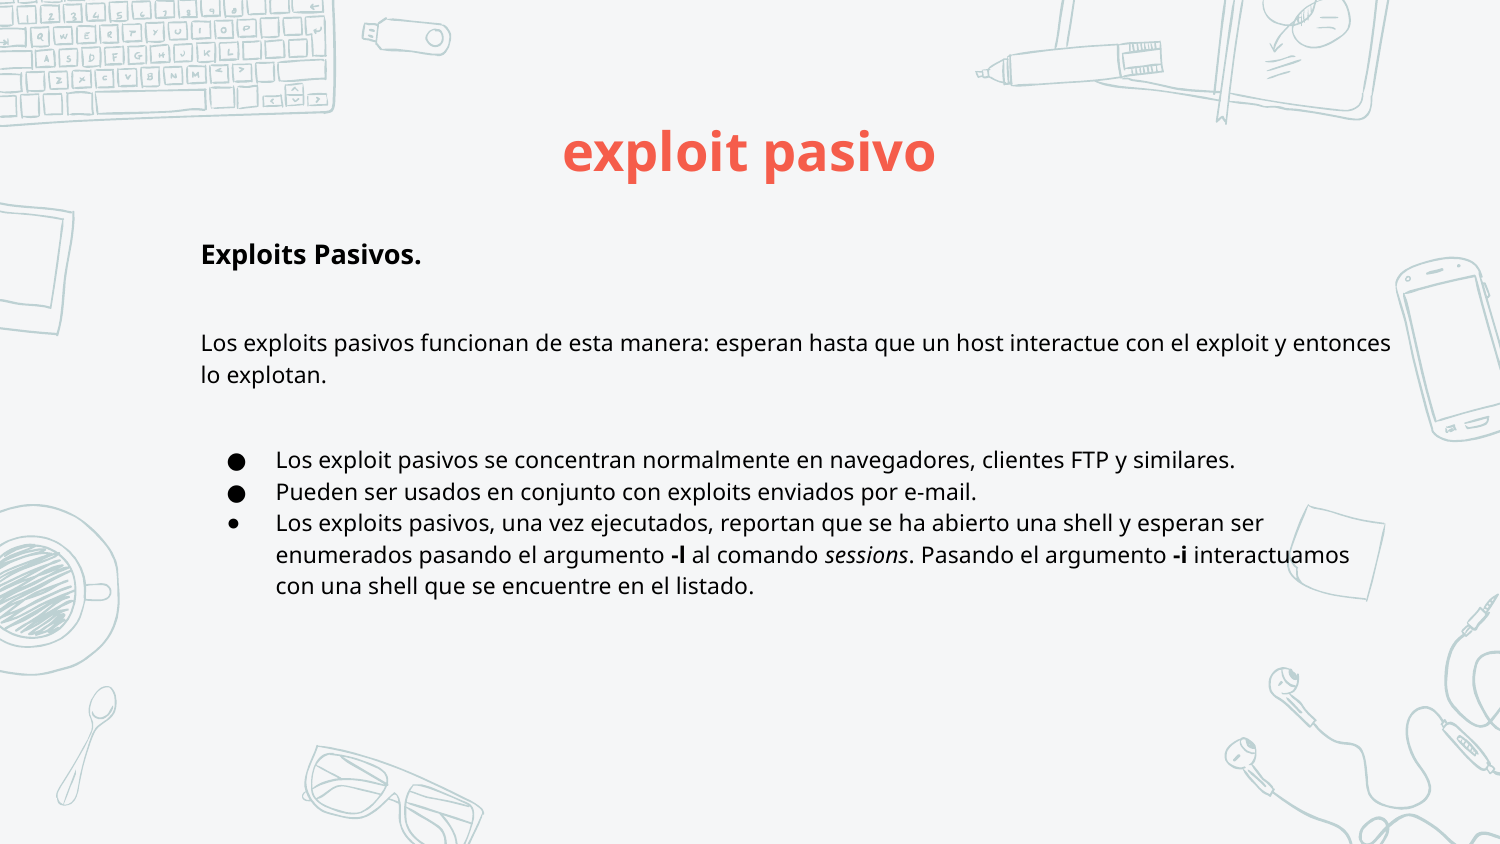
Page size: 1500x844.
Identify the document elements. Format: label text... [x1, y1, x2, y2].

title exploit pasivo [185, 102, 1315, 198]
list Exploits Pasivos. Los exploits pasivos funcionan de esta manera: esperan hasta que un host interactue con el exploit y entonces lo explotan. Los exploit pasivos se concentran normalmente en navegadores, clientes FTP y similares. Pueden ser usados en conjunto con exploits enviados por e-mail. Los exploits pasivos, una vez ejecutados, reportan que se ha abierto una shell y esperan ser enumerados pasando el argumento -l al comando sessions. Pasando el argumento -i interactuamos con una shell que se encuentre en el listado. [185, 218, 1410, 790]
